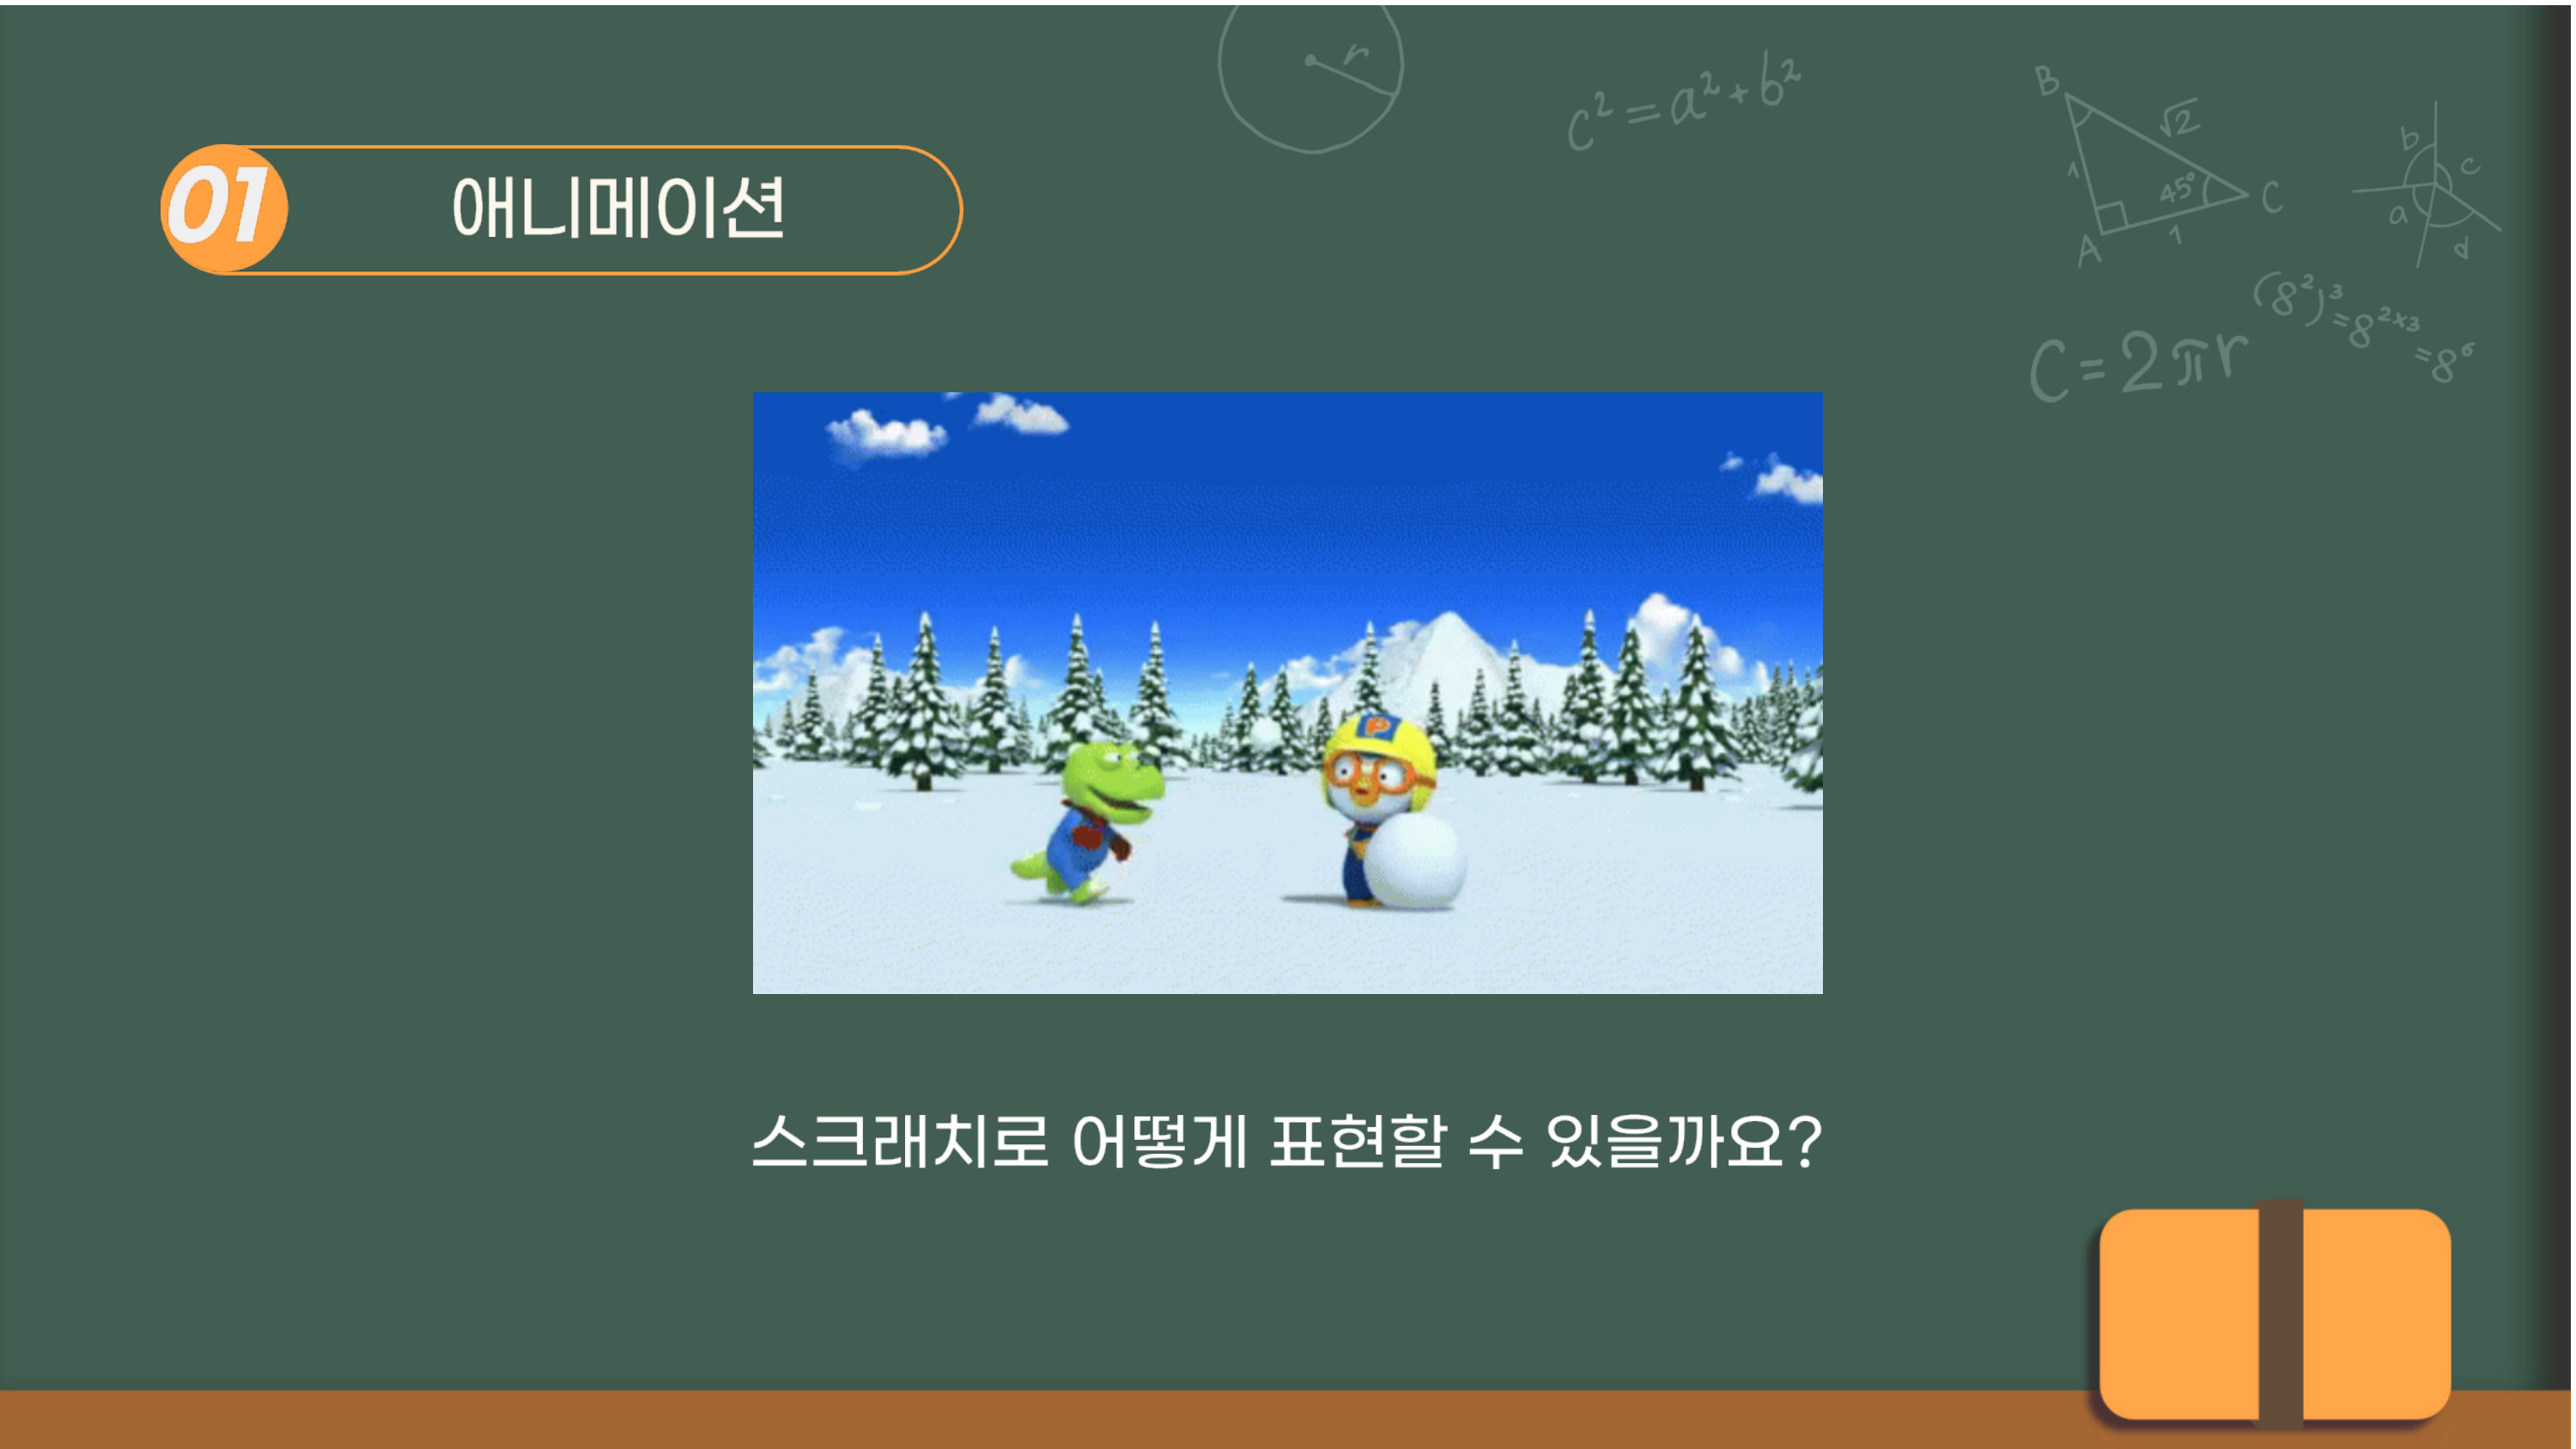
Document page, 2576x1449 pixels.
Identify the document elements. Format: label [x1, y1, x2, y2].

text_box [1562, 68, 1803, 127]
text_box [0, 5, 2571, 1449]
picture [752, 391, 1823, 994]
picture [708, 1096, 1858, 1200]
text_box [151, 144, 963, 281]
text_box [1218, 0, 1406, 153]
text_box [2031, 65, 2502, 403]
picture [1406, 0, 1418, 5]
